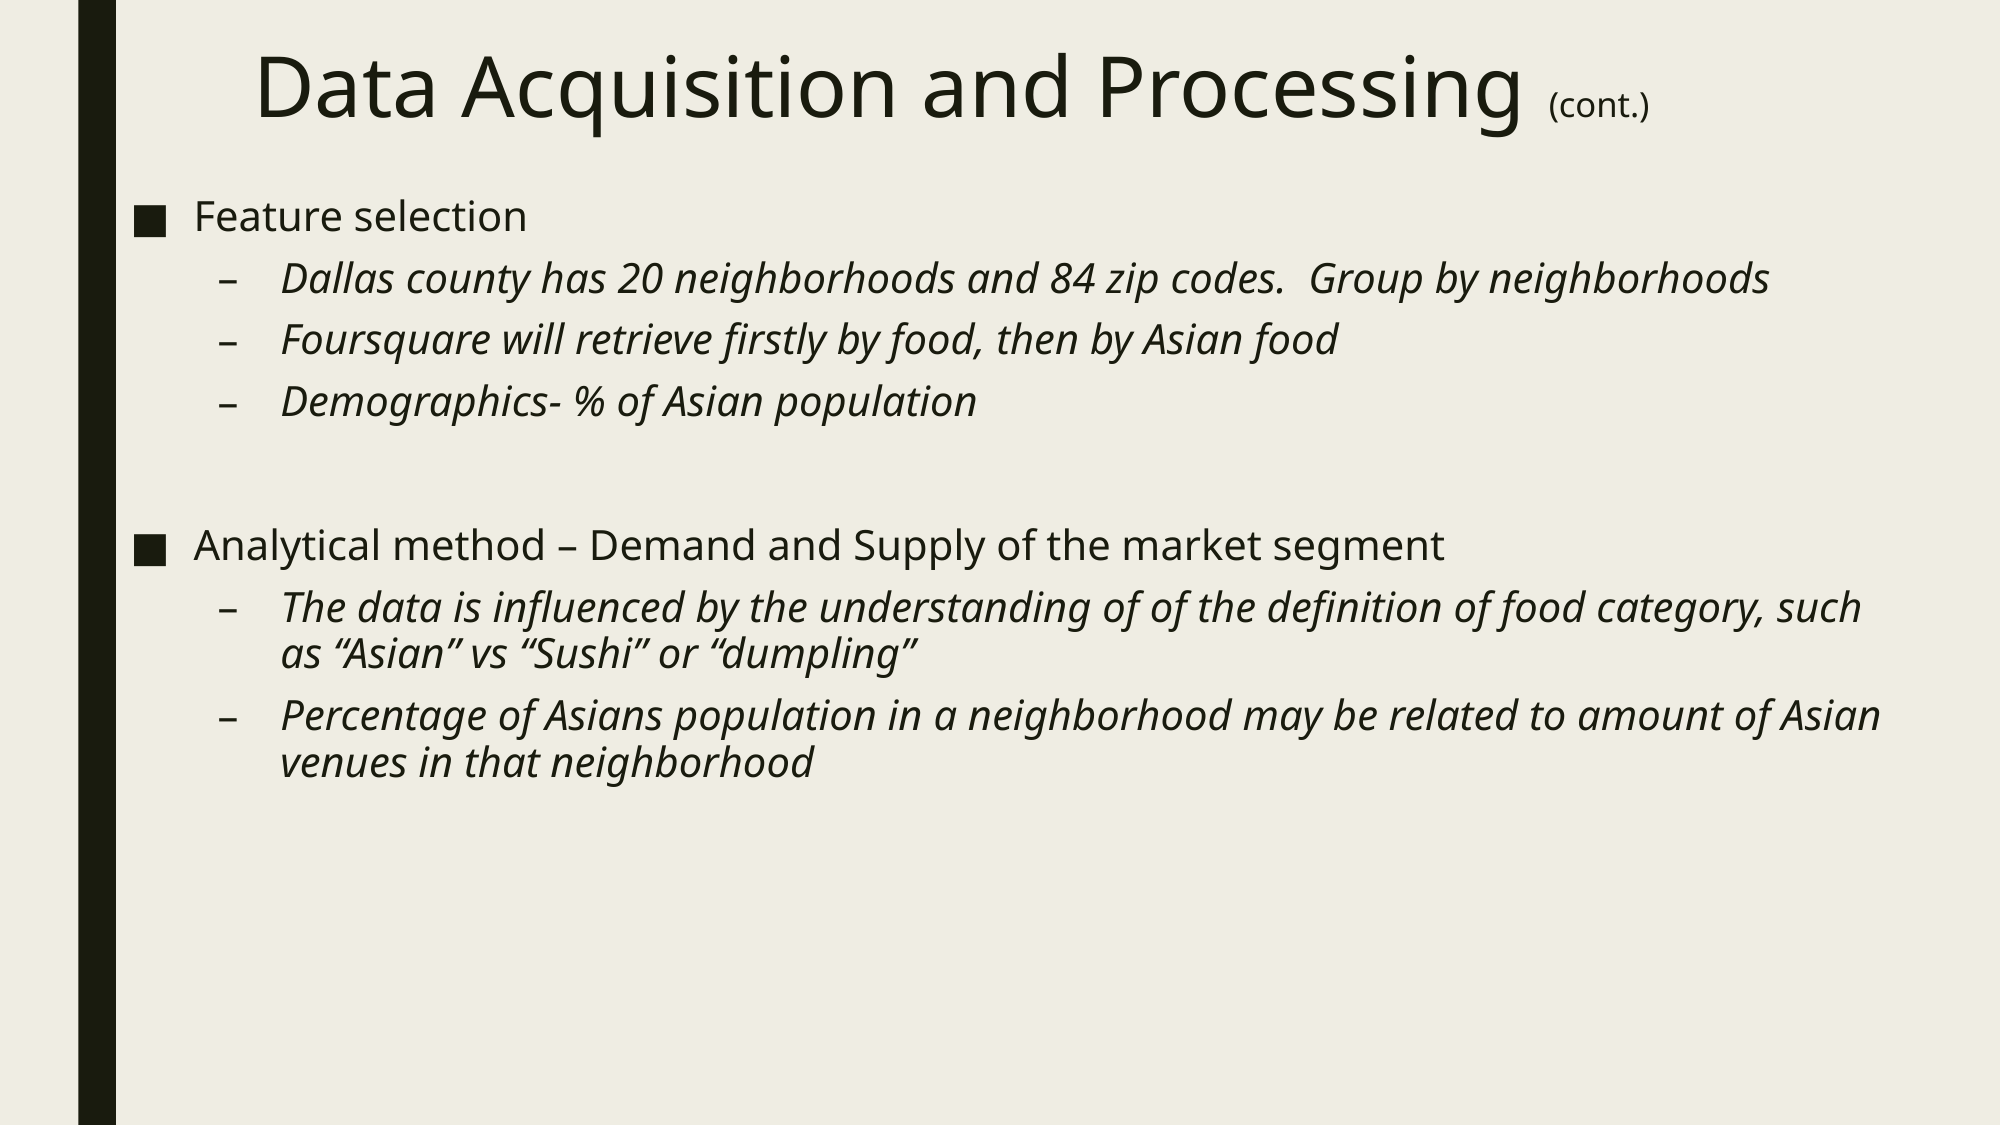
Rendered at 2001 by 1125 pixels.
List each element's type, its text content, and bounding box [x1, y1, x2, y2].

title Data Acquisition and Processing (cont.) [238, 37, 1814, 144]
list Feature selection Dallas county has 20 neighborhoods and 84 zip codes. Group by neighborhoods Foursquare will retrieve firstly by food, then by Asian food Demographics- % of Asian population Analytical method – Demand and Supply of the market segment The data is influenced by the understanding of of the definition of food category, such as “Asian” vs “Sushi” or “dumpling” Percentage of Asians population in a neighborhood may be related to amount of Asian venues in that neighborhood [115, 186, 1900, 1018]
